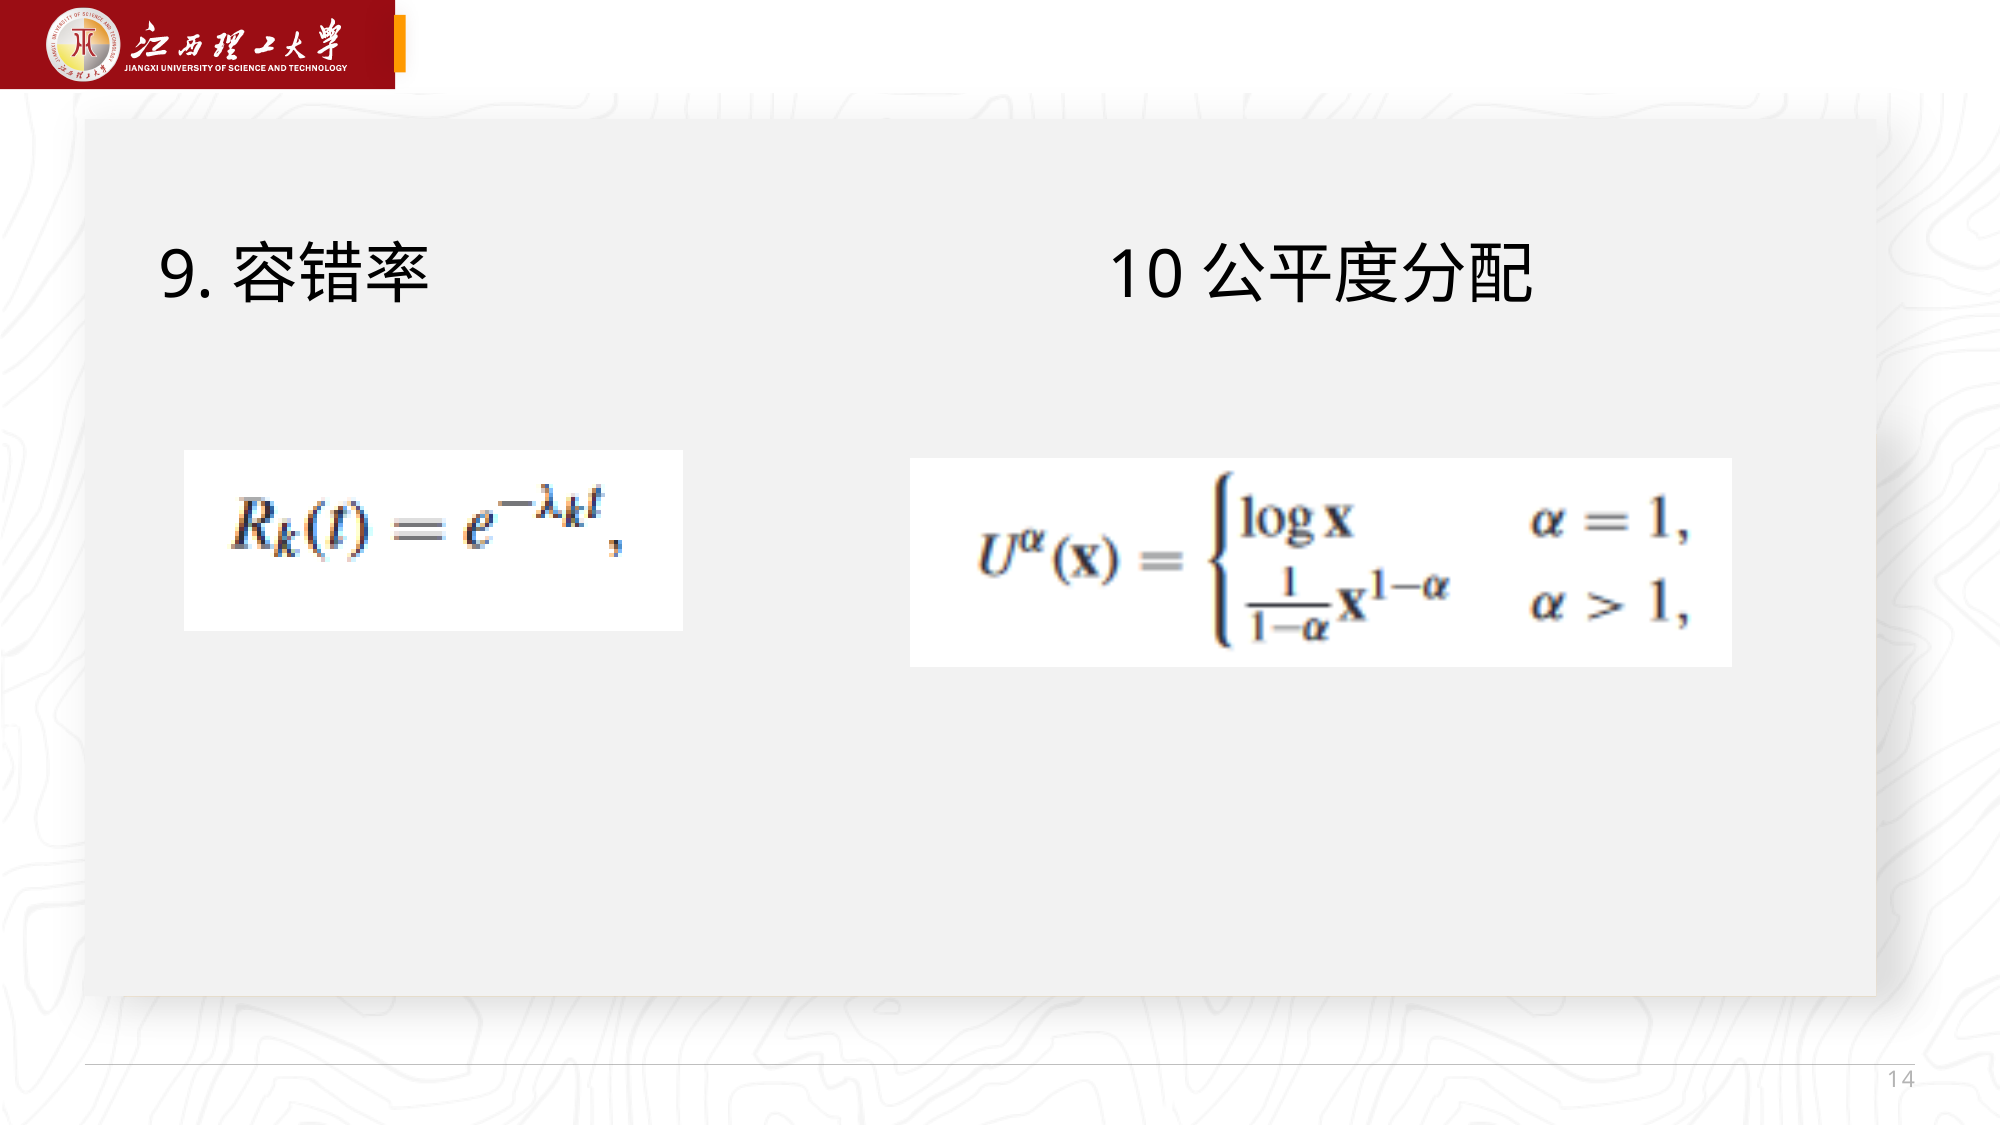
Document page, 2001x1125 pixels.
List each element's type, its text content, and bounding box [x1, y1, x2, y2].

text_box 10公平度分配 [1093, 223, 1549, 319]
text_box [84, 118, 1877, 997]
text_box 9.容错率 [143, 223, 446, 319]
slide_number [1765, 1056, 1916, 1104]
picture [910, 458, 1732, 667]
picture [46, 4, 355, 85]
picture [184, 450, 683, 631]
